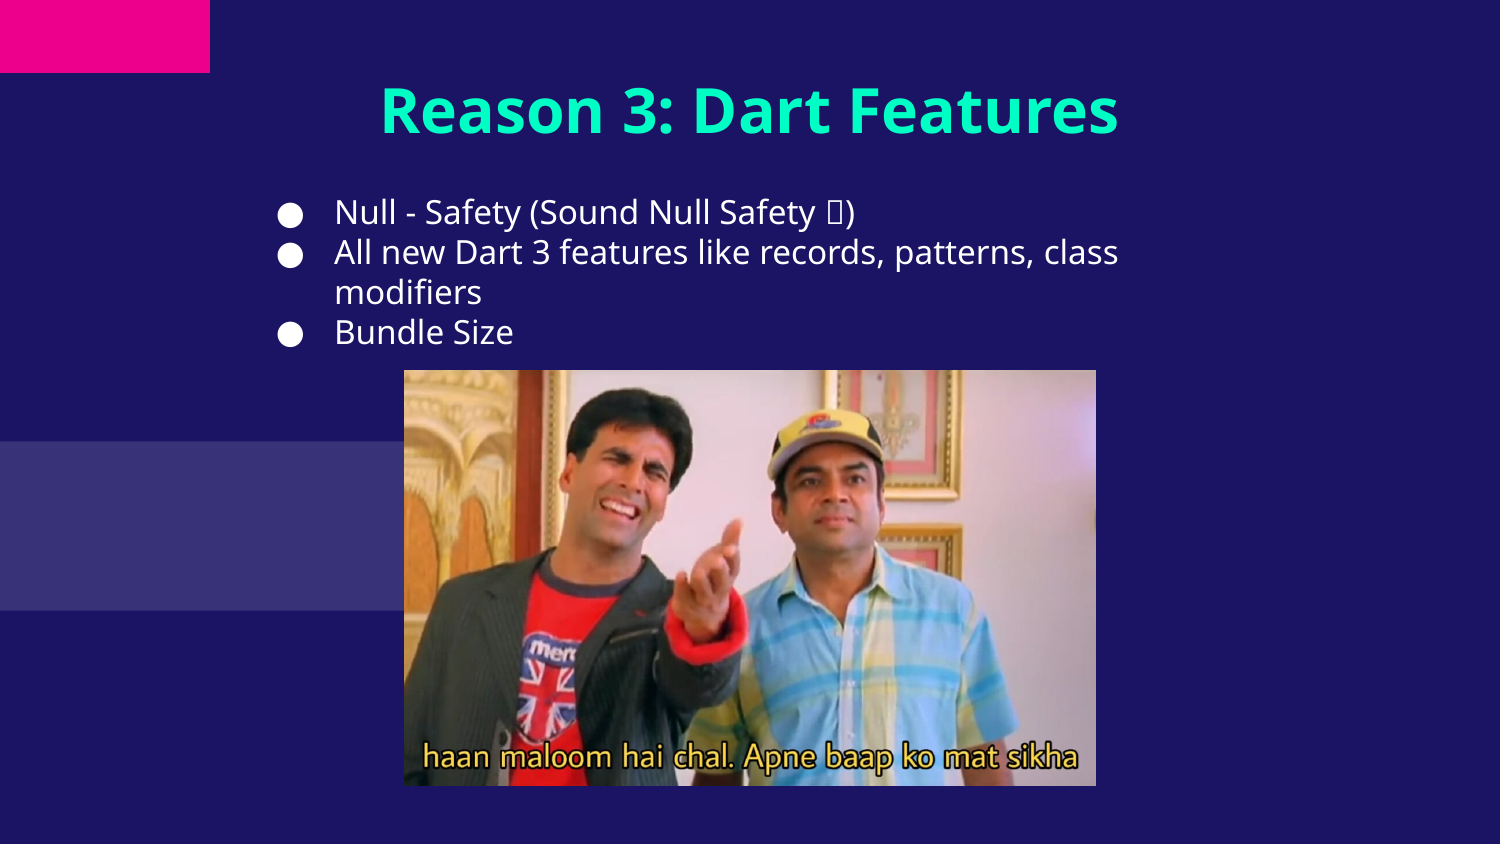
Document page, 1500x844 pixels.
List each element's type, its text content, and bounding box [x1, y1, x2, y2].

title Reason 3: Dart Features [209, 56, 1291, 166]
picture [404, 369, 1096, 786]
subtitle Null - Safety (Sound Null Safety 💂) All new Dart 3 features like records, patterns, class modifiers Bundle Size [244, 176, 1256, 379]
